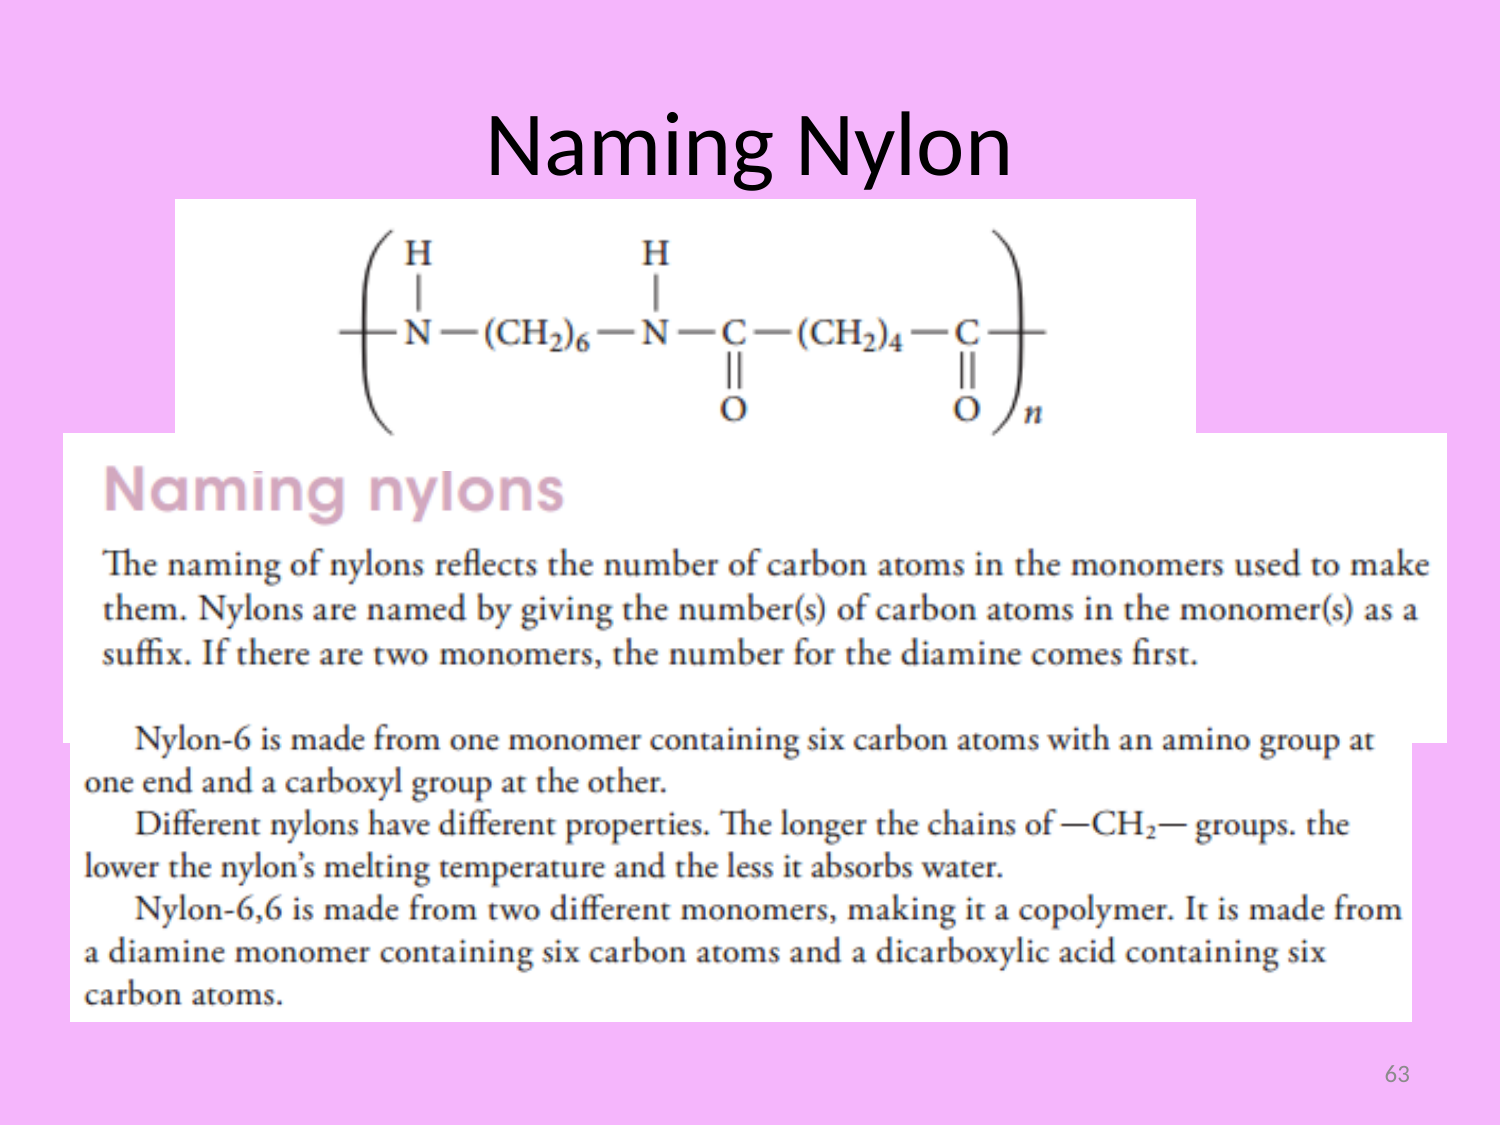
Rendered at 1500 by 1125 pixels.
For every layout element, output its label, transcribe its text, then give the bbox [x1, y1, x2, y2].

picture [70, 714, 1412, 1023]
title Naming Nylon [75, 45, 1425, 233]
slide_number 63 [1074, 1042, 1425, 1103]
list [62, 433, 1448, 743]
picture [175, 198, 1196, 471]
